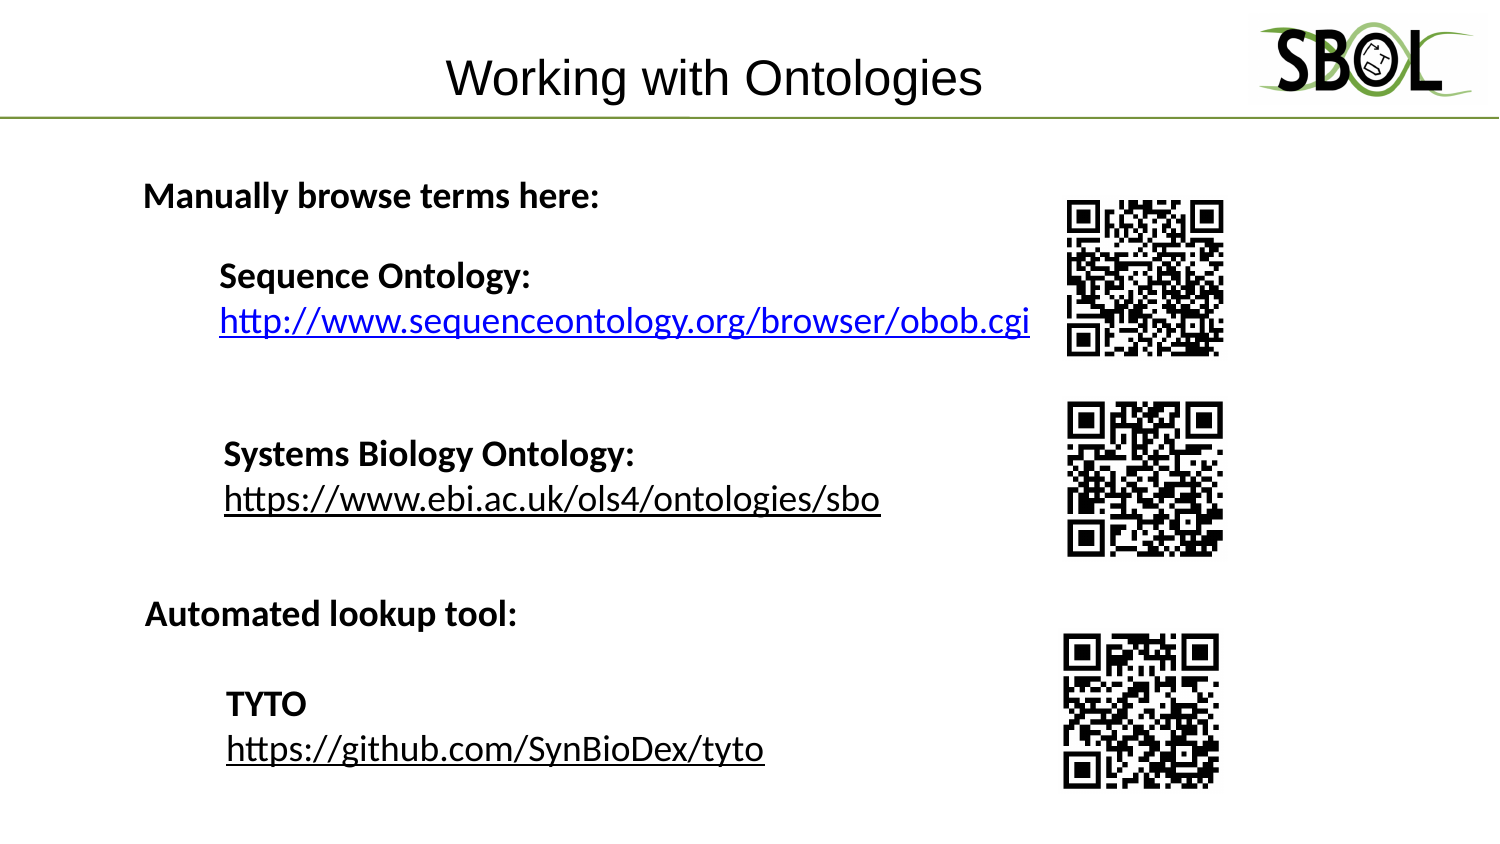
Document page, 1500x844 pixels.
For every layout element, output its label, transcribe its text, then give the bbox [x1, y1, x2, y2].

title Working with Ontologies [39, 33, 1390, 118]
picture [1058, 628, 1224, 794]
text_box Systems Biology Ontology: https://www.ebi.ac.uk/ols4/ontologies/sbo [208, 421, 905, 527]
picture [1061, 195, 1228, 362]
picture [1248, 13, 1488, 105]
text_box Manually browse terms here: [128, 163, 616, 269]
text_box Sequence Ontology: http://www.sequenceontology.org/browser/obob.cgi [204, 243, 1056, 348]
picture [1061, 396, 1228, 562]
text_box Automated lookup tool: TYTO https://github.com/SynBioDex/tyto [130, 581, 788, 776]
